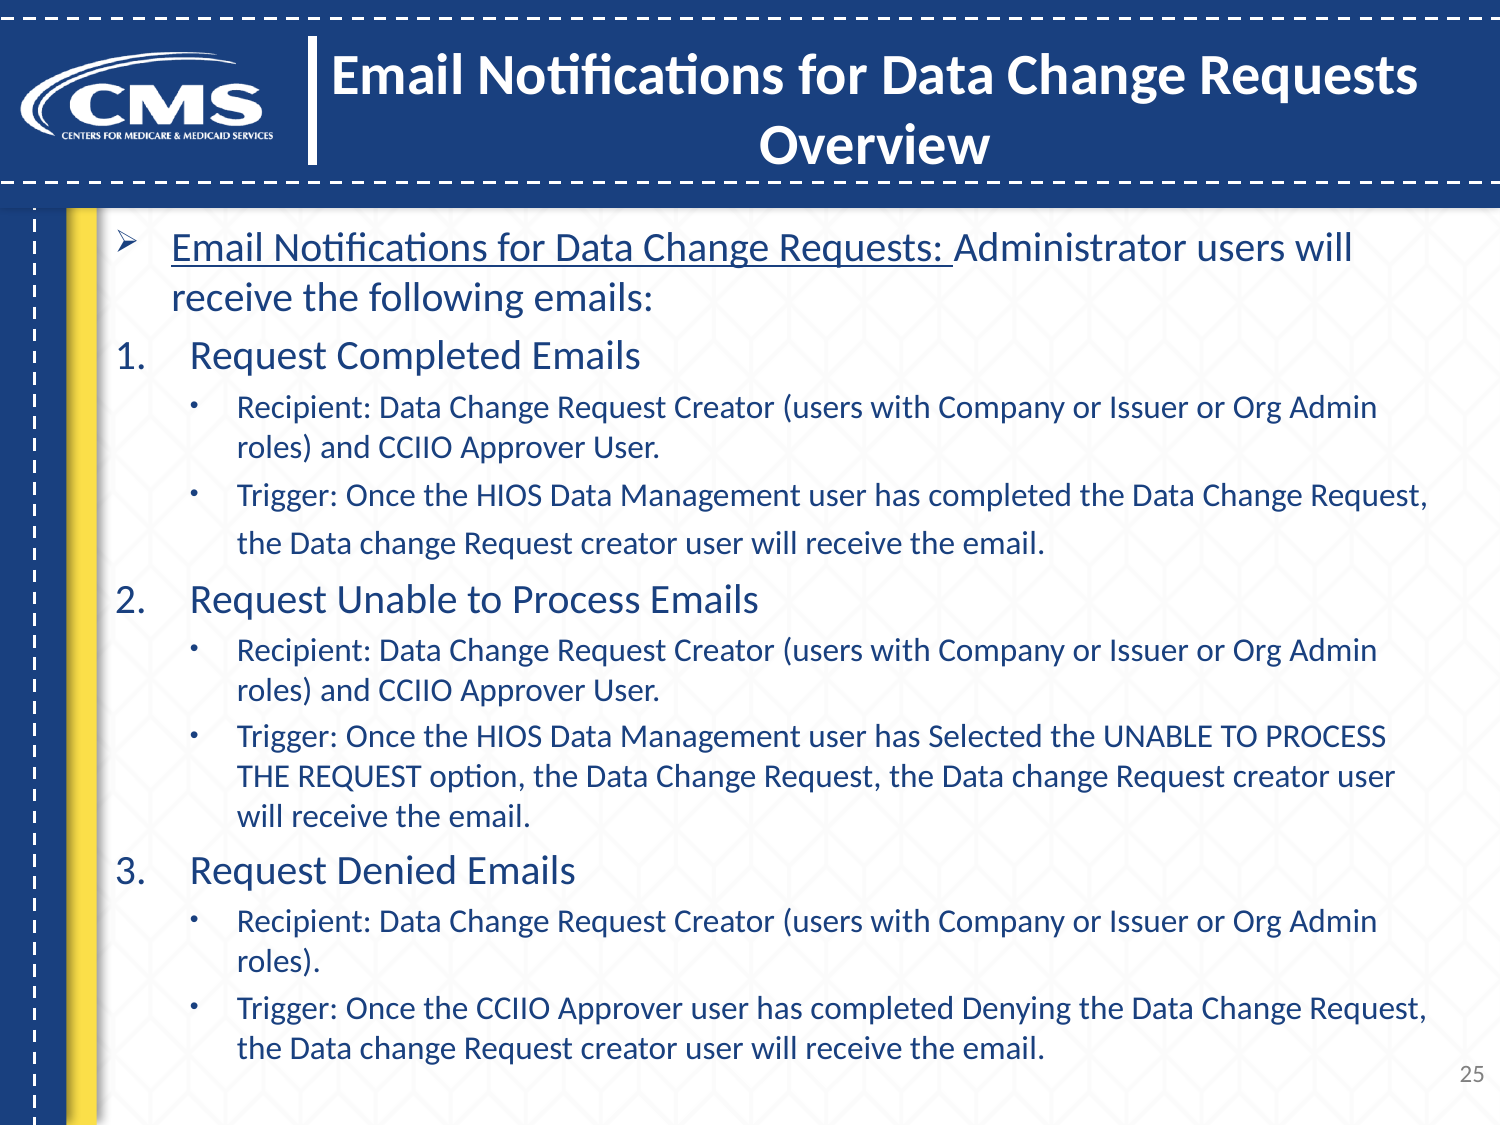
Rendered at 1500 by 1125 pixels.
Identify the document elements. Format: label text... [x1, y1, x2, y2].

slide_number 25 [1450, 1042, 1500, 1103]
text_box Email Notifications for Data Change Requests: Administrator users will receive the following emails: Request Completed Emails Recipient: Data Change Request Creator (users with Company or Issuer or Org Admin roles) and CCIIO Approver User. Trigger: Once the HIOS Data Management user has completed the Data Change Request, the Data change Request creator user will receive the email. Request Unable to Process Emails Recipient: Data Change Request Creator (users with Company or Issuer or Org Admin roles) and CCIIO Approver User. Trigger: Once the HIOS Data Management user has Selected the UNABLE TO PROCESS THE REQUEST option, the Data Change Request, the Data change Request creator user will receive the email. Request Denied Emails Recipient: Data Change Request Creator (users with Company or Issuer or Org Admin roles). Trigger: Once the CCIIO Approver user has completed Denying the Data Change Request, the Data change Request creator user will receive the email. [99, 212, 1450, 1125]
list Email Notifications for Data Change Requests Overview [249, 24, 1500, 188]
